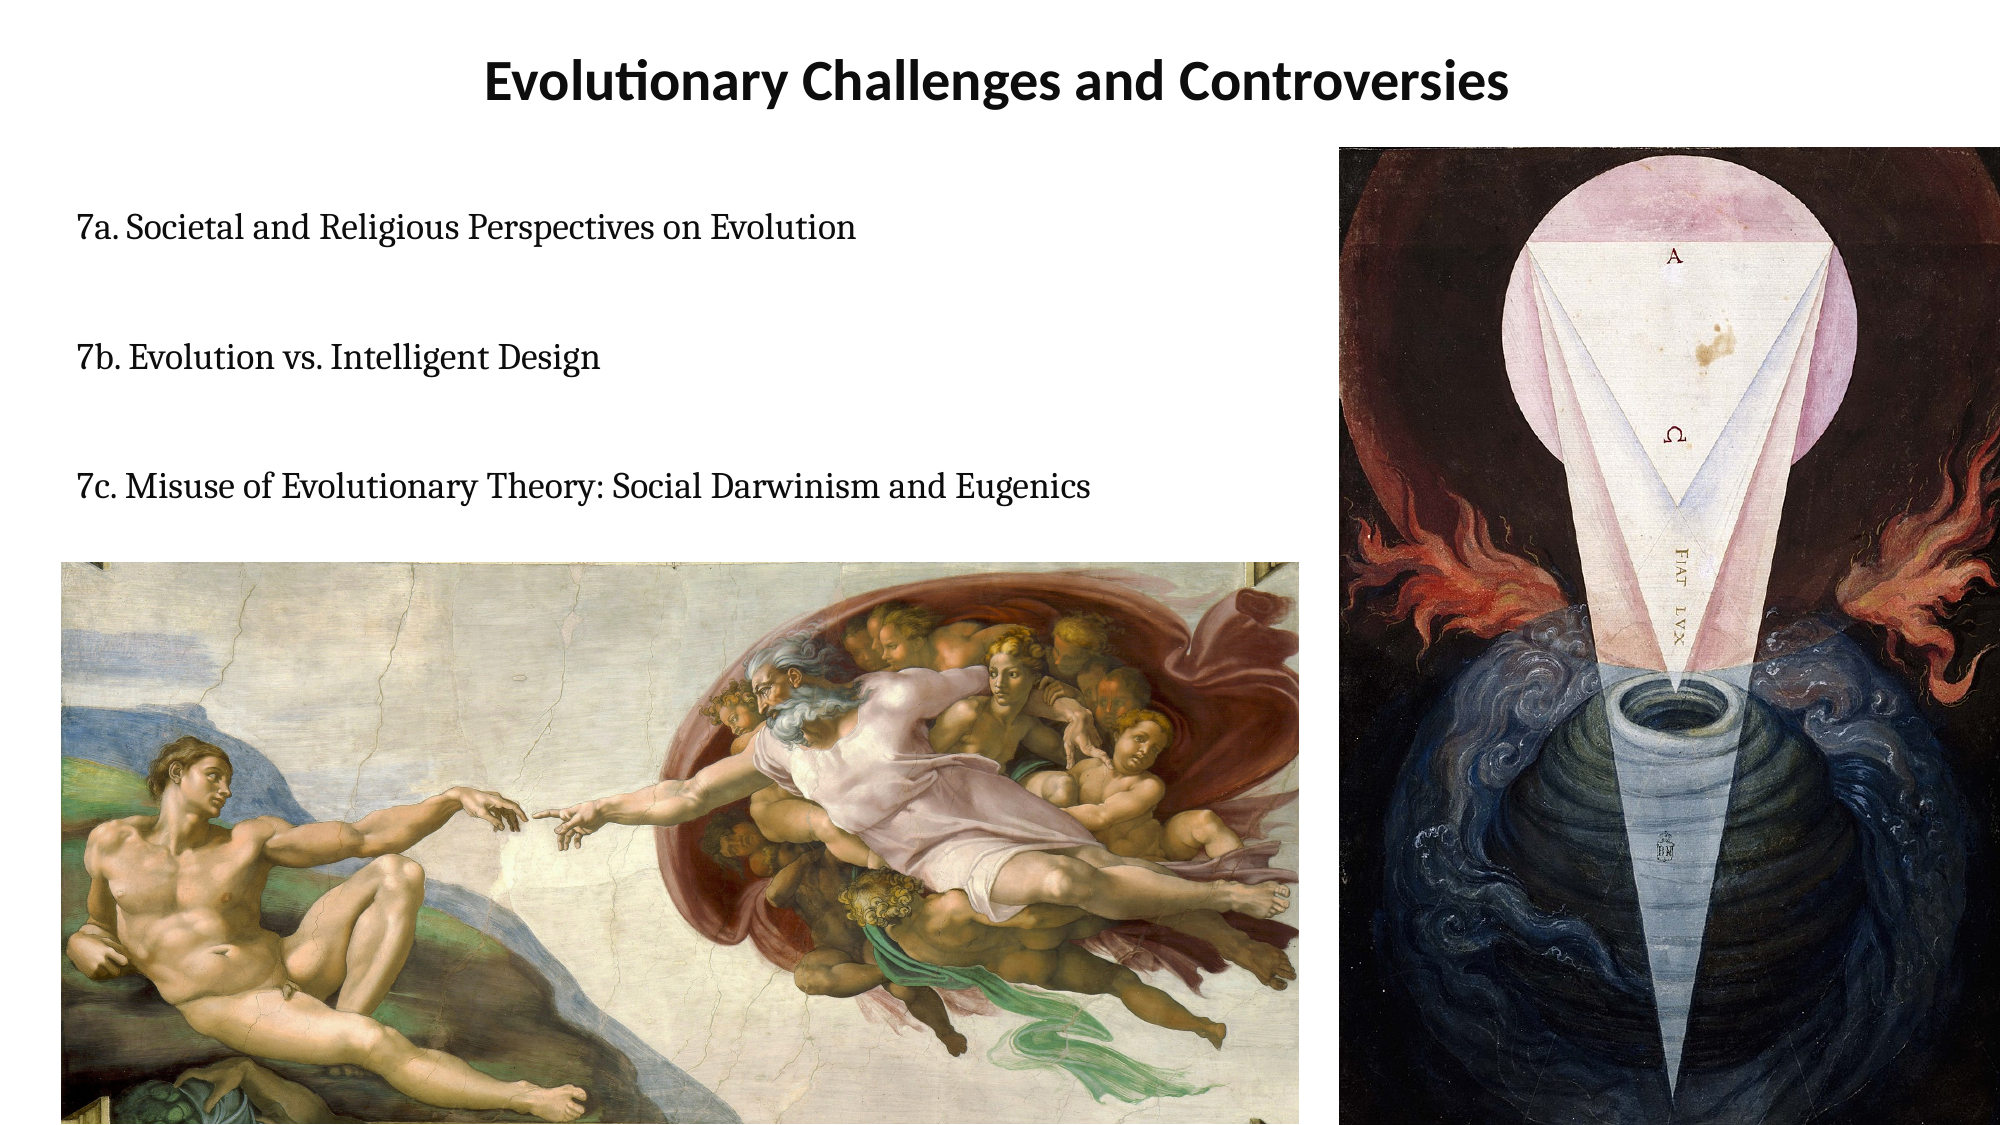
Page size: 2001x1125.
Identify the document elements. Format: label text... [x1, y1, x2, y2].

picture [61, 562, 1300, 1124]
text_box Evolutionary Challenges and Controversies [470, 34, 1530, 120]
text_box 7a. Societal and Religious Perspectives on Evolution 7b. Evolution vs. Intelligent Design 7c. Misuse of Evolutionary Theory: Social Darwinism and Eugenics [61, 191, 1228, 514]
picture [1339, 147, 2000, 1125]
